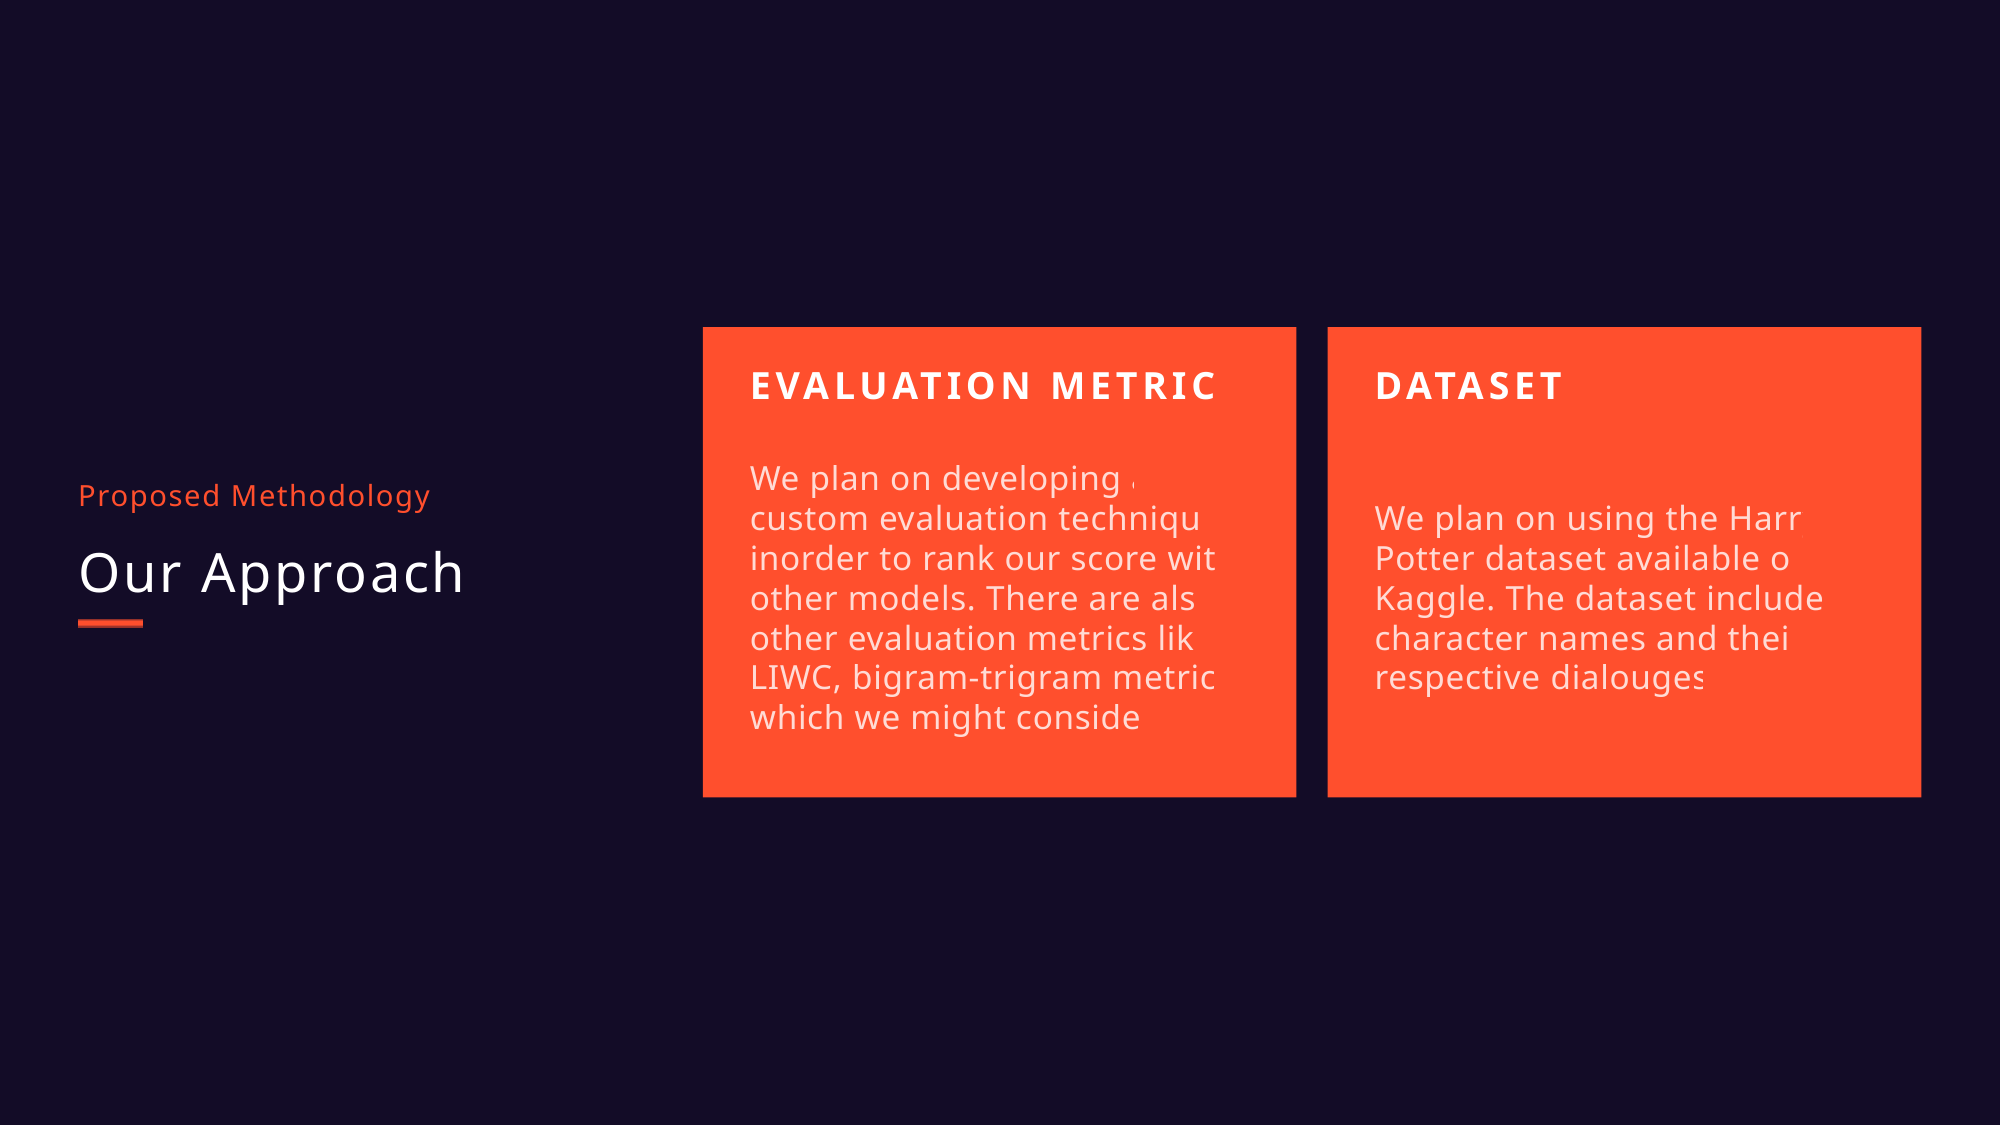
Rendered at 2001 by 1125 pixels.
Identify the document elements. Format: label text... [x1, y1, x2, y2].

text_box [1327, 327, 1922, 798]
text_box Our Approach [78, 549, 610, 592]
picture [77, 619, 143, 628]
text_box We plan on developing a custom evaluation technique inorder to rank our score with other models. There are also other evaluation metrics like LIWC, bigram-trigram metrics which we might consider. [749, 442, 1313, 751]
text_box DATASET [1374, 369, 1938, 401]
text_box [702, 327, 1297, 798]
text_box EVALUATION METRIC [749, 369, 1313, 401]
text_box We plan on using the Harry Potter dataset available on Kaggle. The dataset includes character names and their respective dialouges. [1374, 442, 1938, 751]
text_box Proposed Methodology [78, 481, 610, 508]
